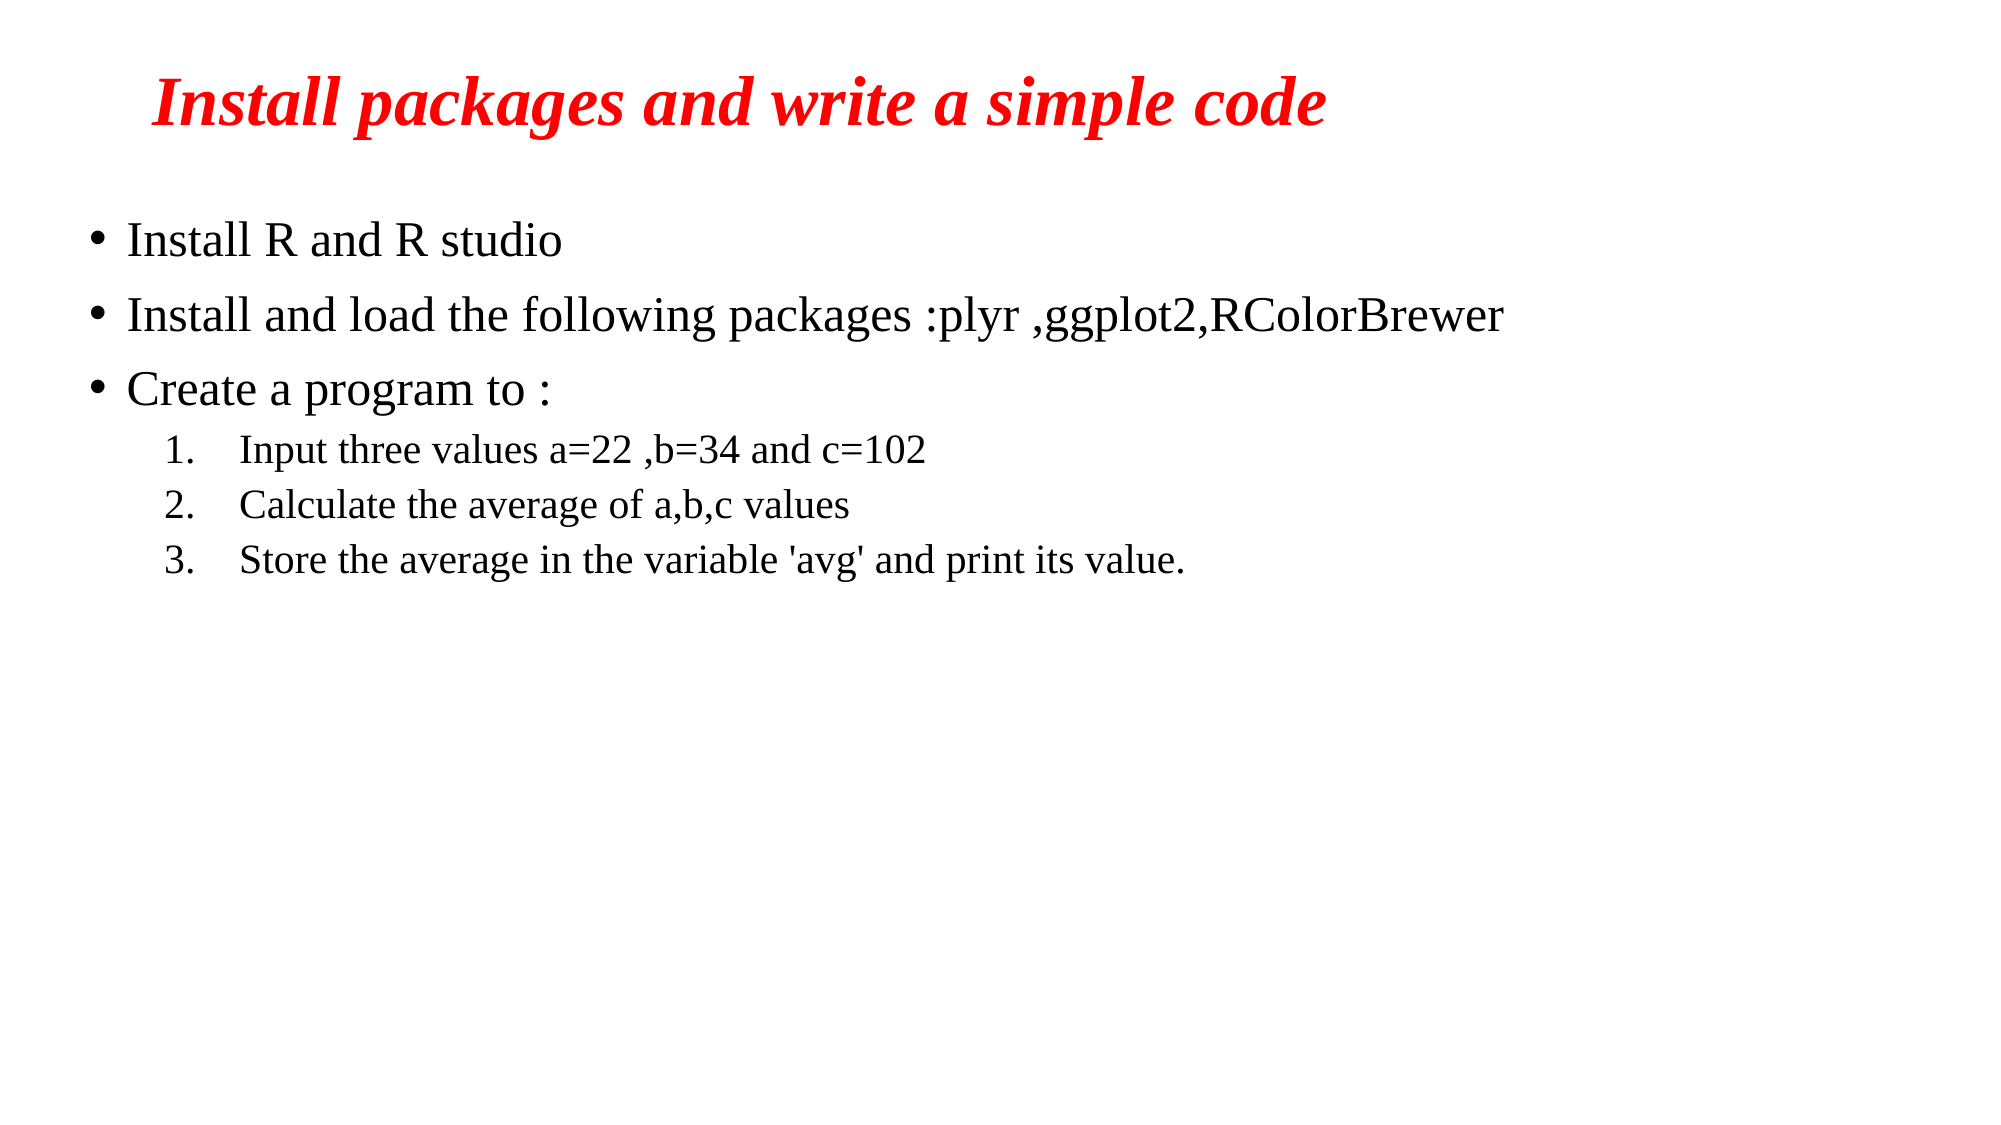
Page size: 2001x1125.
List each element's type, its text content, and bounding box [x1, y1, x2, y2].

title Install packages and write a simple code [137, 56, 1863, 148]
list Install R and R studio Install and load the following packages :plyr ,ggplot2,RColorBrewer Create a program to : Input three values a=22 ,b=34 and c=102 Calculate the average of a,b,c values Store the average in the variable 'avg' and print its value. [74, 205, 1800, 920]
